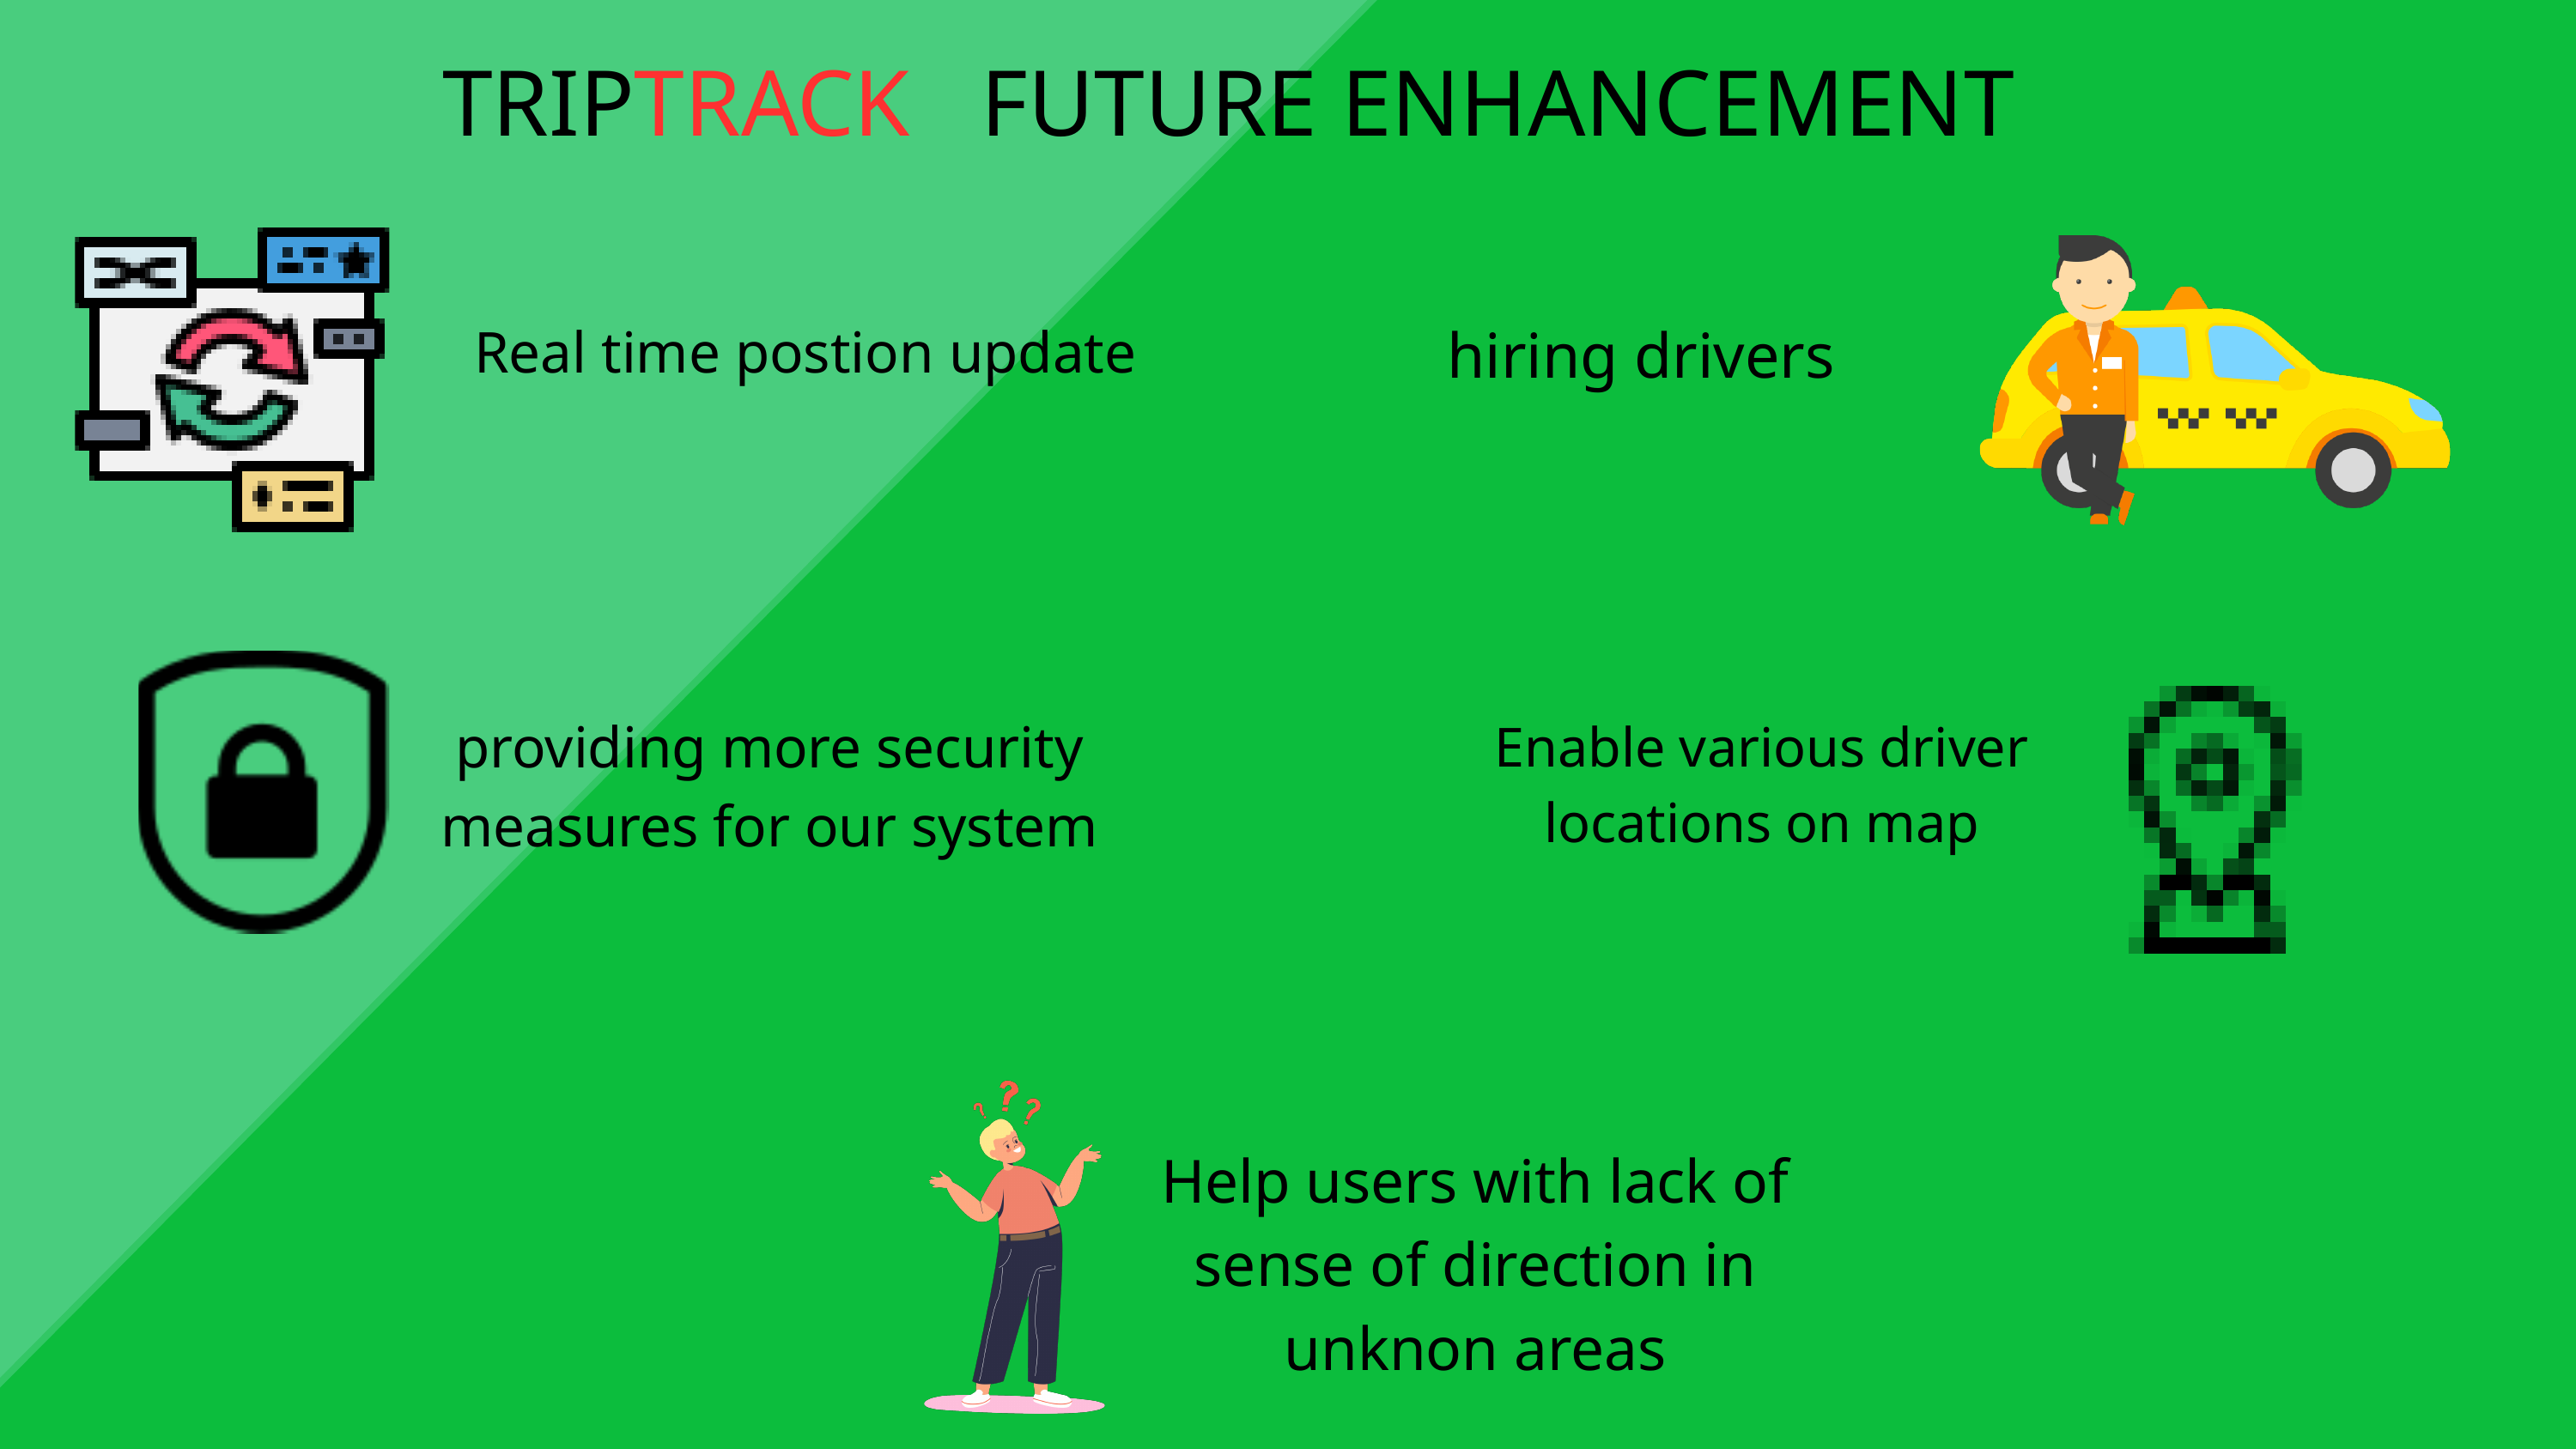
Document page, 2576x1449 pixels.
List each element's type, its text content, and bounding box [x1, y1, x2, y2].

text_box [2129, 686, 2302, 954]
text_box [1979, 235, 2451, 525]
text_box Enable various driver locations on map [1450, 701, 2114, 853]
text_box hiring drivers [1450, 304, 2178, 391]
text_box TRIPTRACK FUTURE ENHANCEMENT [1450, 44, 2215, 155]
text_box Help users with lack of sense of direction in unknon areas [1405, 1131, 1811, 1382]
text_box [0, 0, 1448, 1373]
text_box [0, 1378, 1401, 1429]
